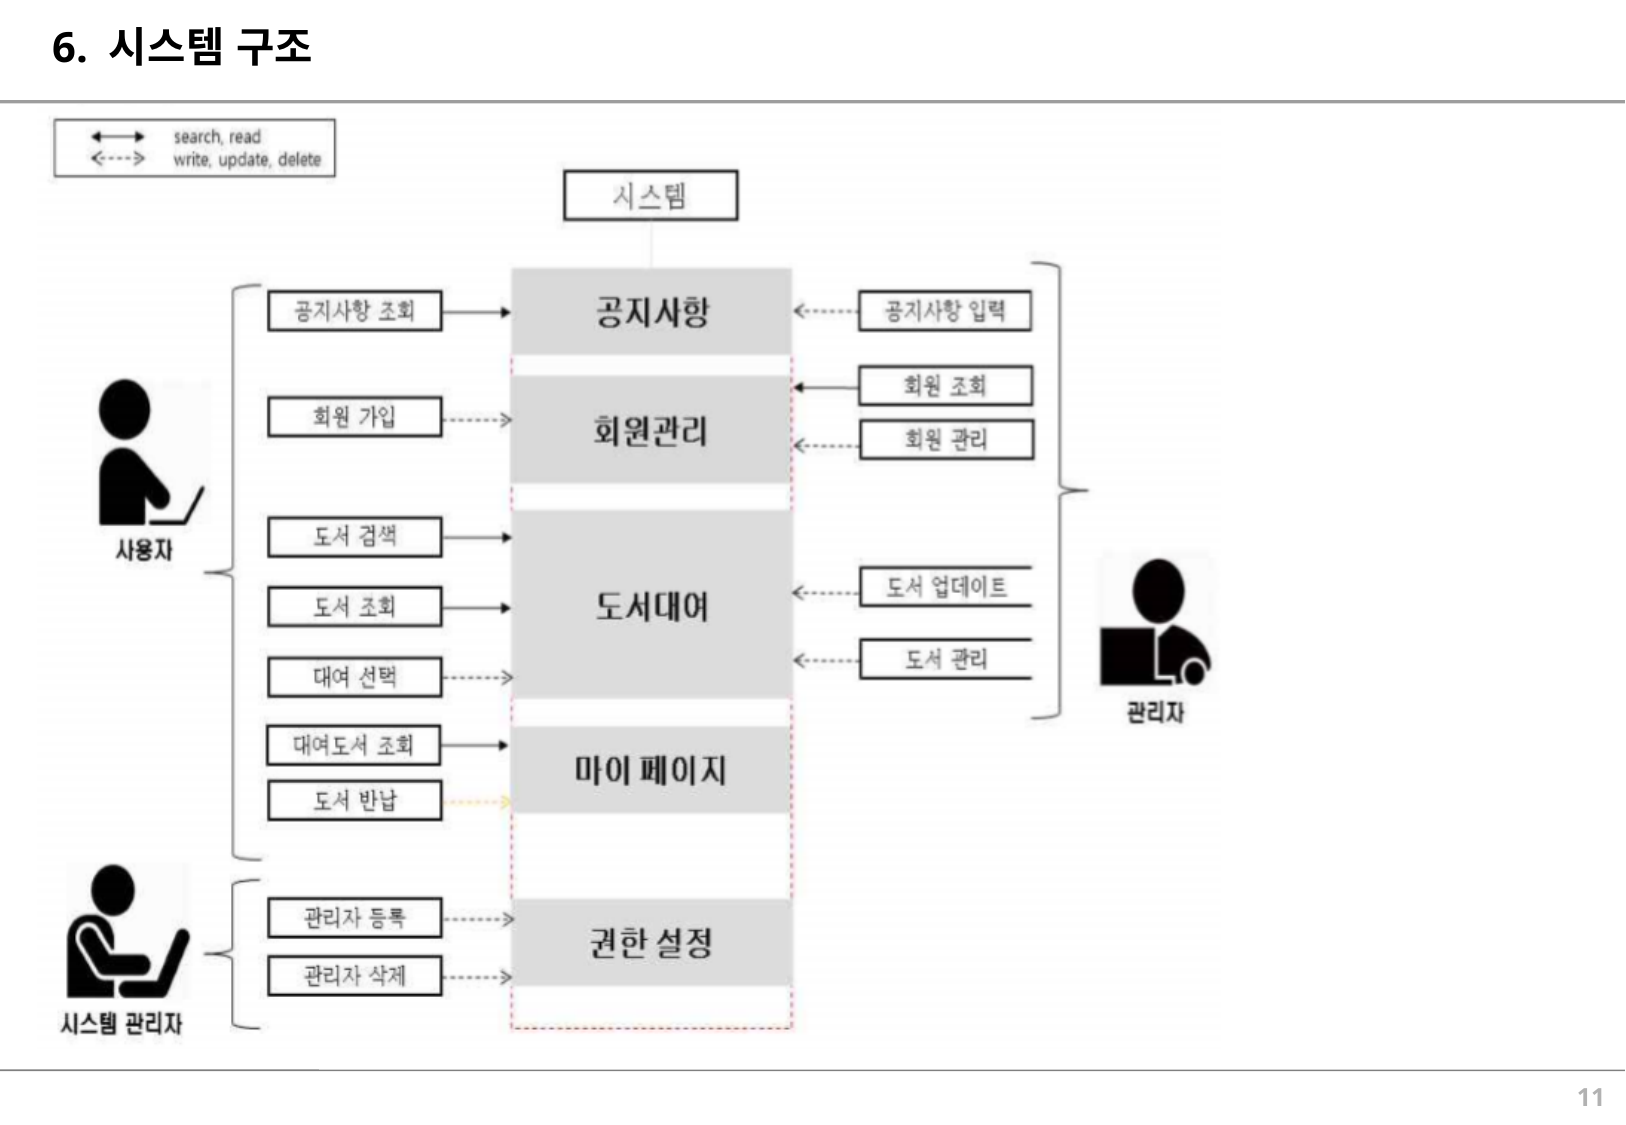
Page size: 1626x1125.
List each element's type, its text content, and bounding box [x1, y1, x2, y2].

title 6. 시스템 구조 [37, 13, 1602, 87]
slide_number 10 [1254, 1074, 1621, 1122]
picture [37, 104, 1221, 1049]
